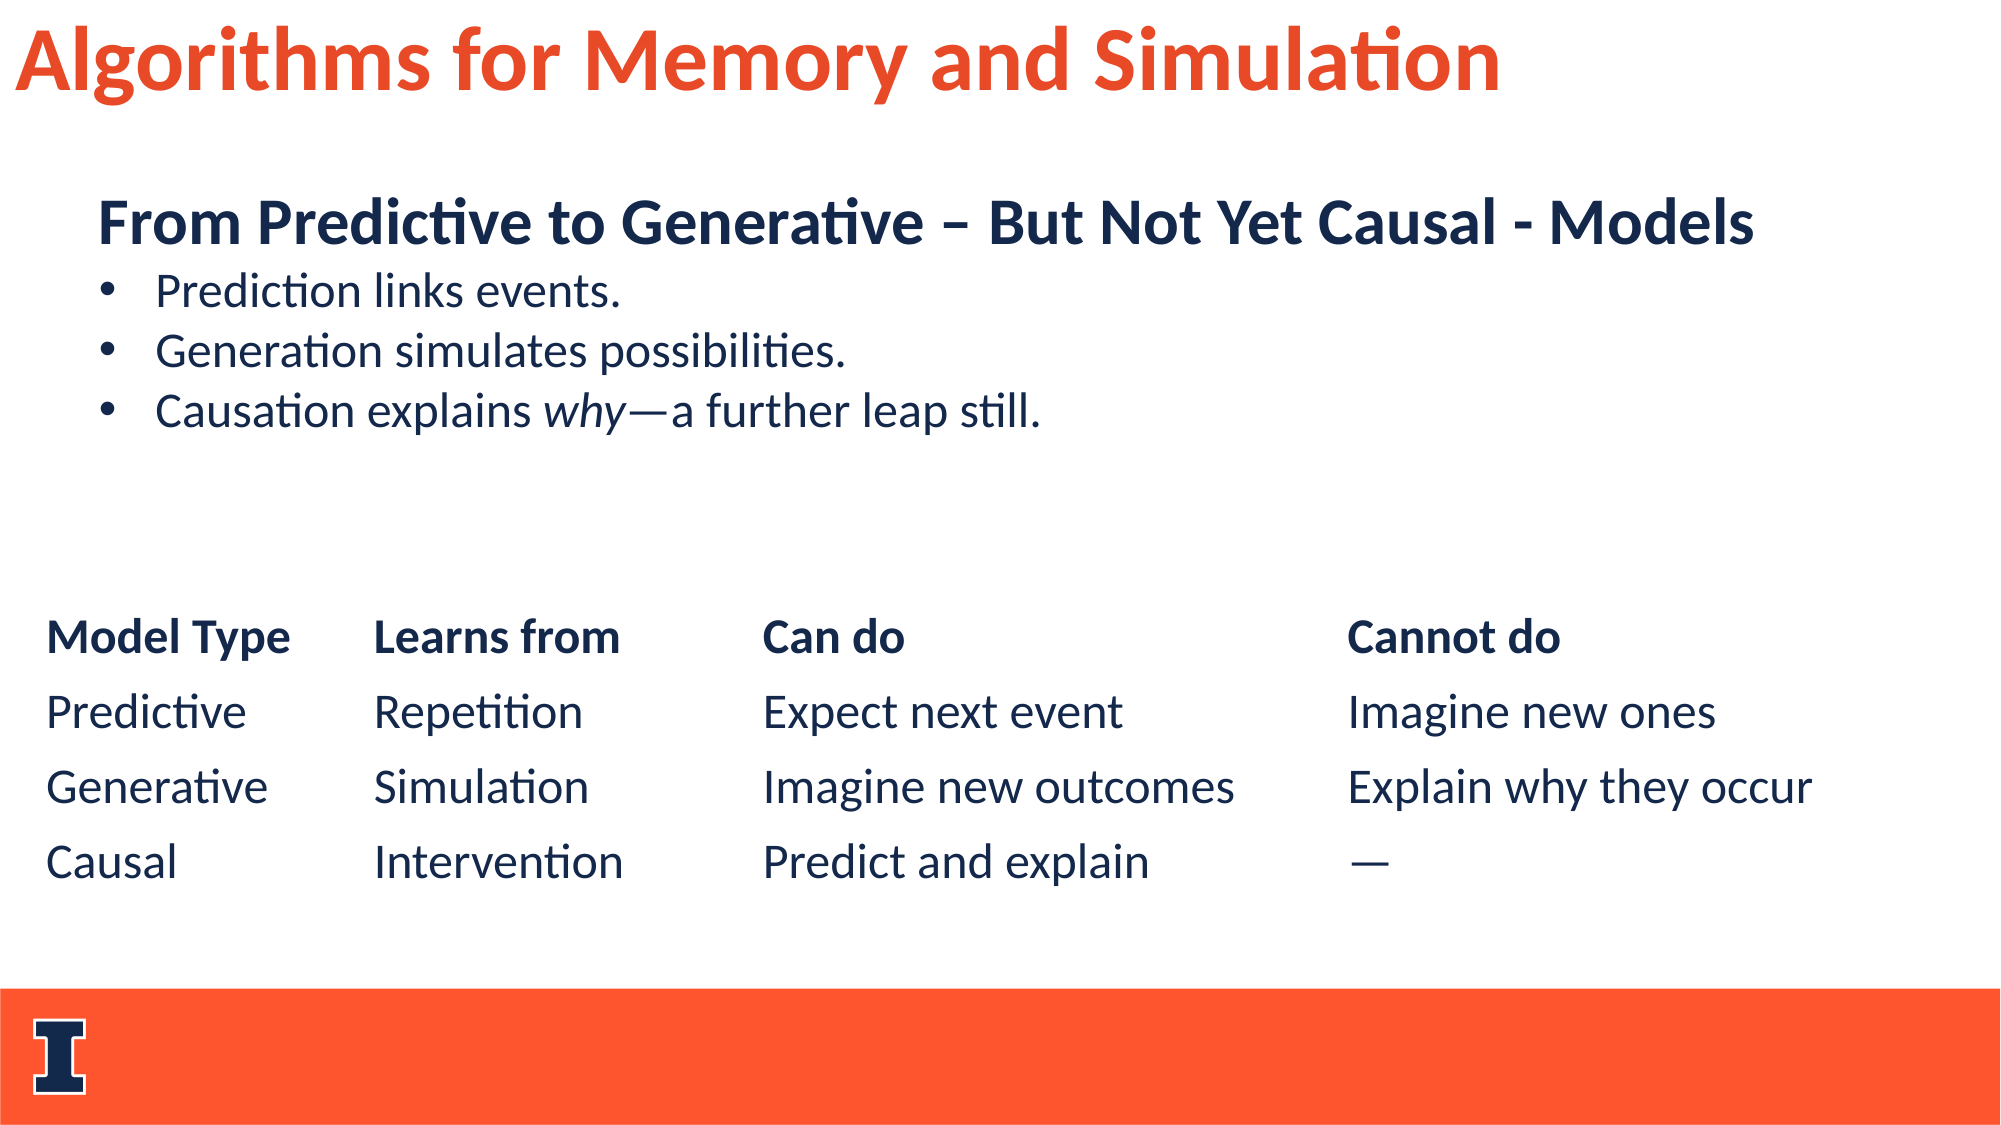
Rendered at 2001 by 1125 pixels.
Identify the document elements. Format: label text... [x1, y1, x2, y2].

table_header Learns from [359, 604, 748, 679]
table_header Can do [748, 604, 1333, 679]
table_cell Repetition [359, 679, 748, 754]
table_cell Imagine new outcomes [748, 754, 1333, 829]
table_cell Predictive [31, 679, 359, 754]
table_cell Explain why they occur [1333, 754, 1967, 829]
table_header Model Type [31, 604, 359, 679]
text_box Algorithms for Memory and Simulation [0, 0, 1884, 121]
table_cell — [1333, 829, 1967, 904]
table_header Cannot do [1333, 604, 1967, 679]
picture [0, 0, 2001, 1125]
table_cell Simulation [359, 754, 748, 829]
table_cell Causal [31, 829, 359, 904]
table_cell Intervention [359, 829, 748, 904]
table_cell Expect next event [748, 679, 1333, 754]
table_cell Generative [31, 754, 359, 829]
text_box From Predictive to Generative – But Not Yet Causal - Models Prediction links events. Generation simulates possibilities. Causation explains why—a further leap still. [84, 170, 1916, 445]
table_cell Predict and explain [748, 829, 1333, 904]
table_cell Imagine new ones [1333, 679, 1967, 754]
